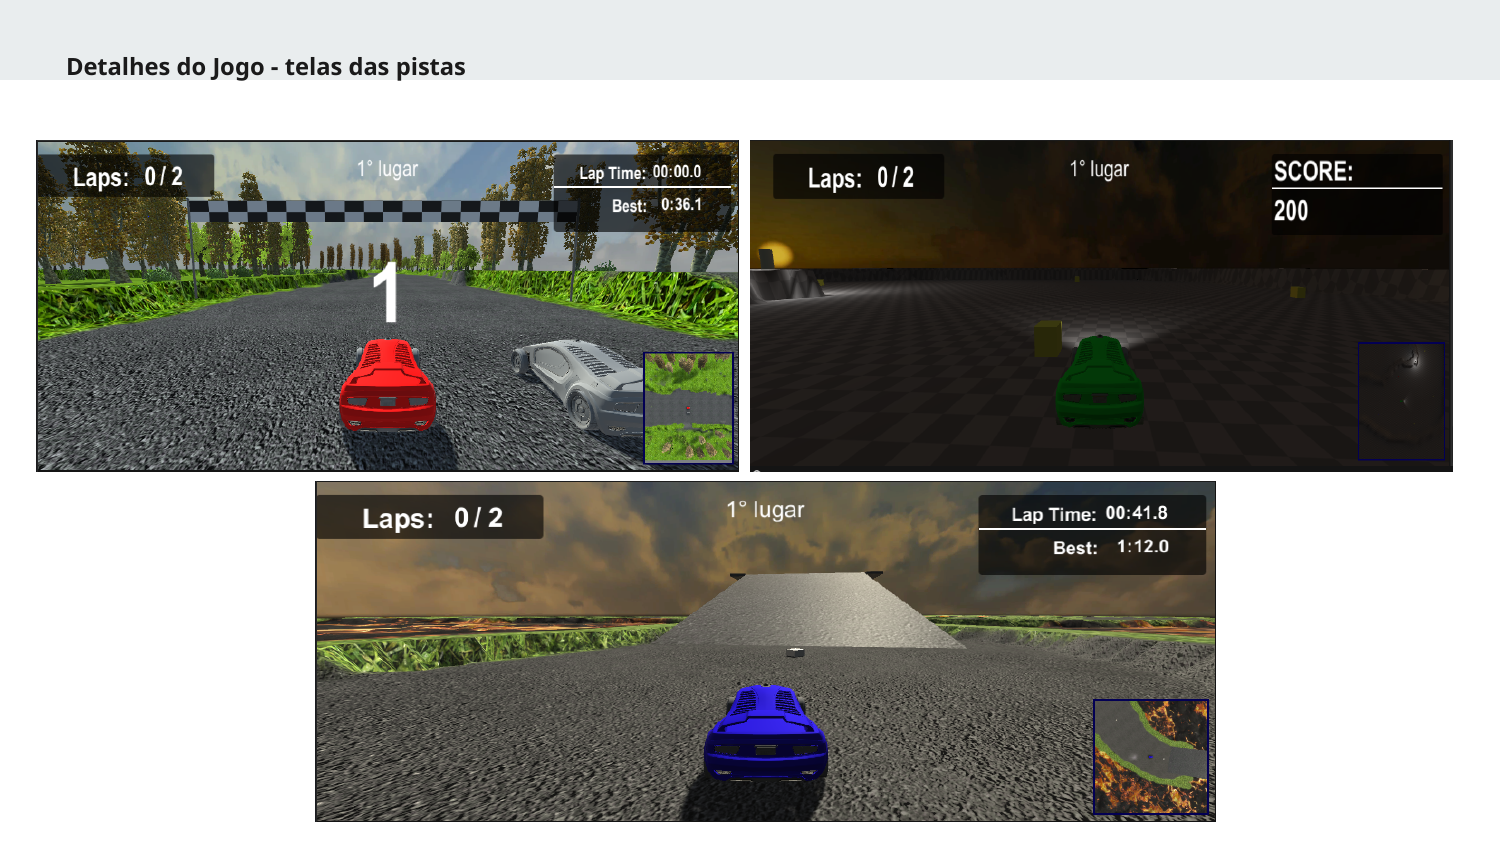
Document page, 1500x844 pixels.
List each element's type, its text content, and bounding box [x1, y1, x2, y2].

picture [315, 481, 1216, 823]
picture [749, 140, 1453, 473]
picture [36, 140, 739, 473]
title Detalhes do Jogo - telas das pistas [51, 35, 1449, 132]
